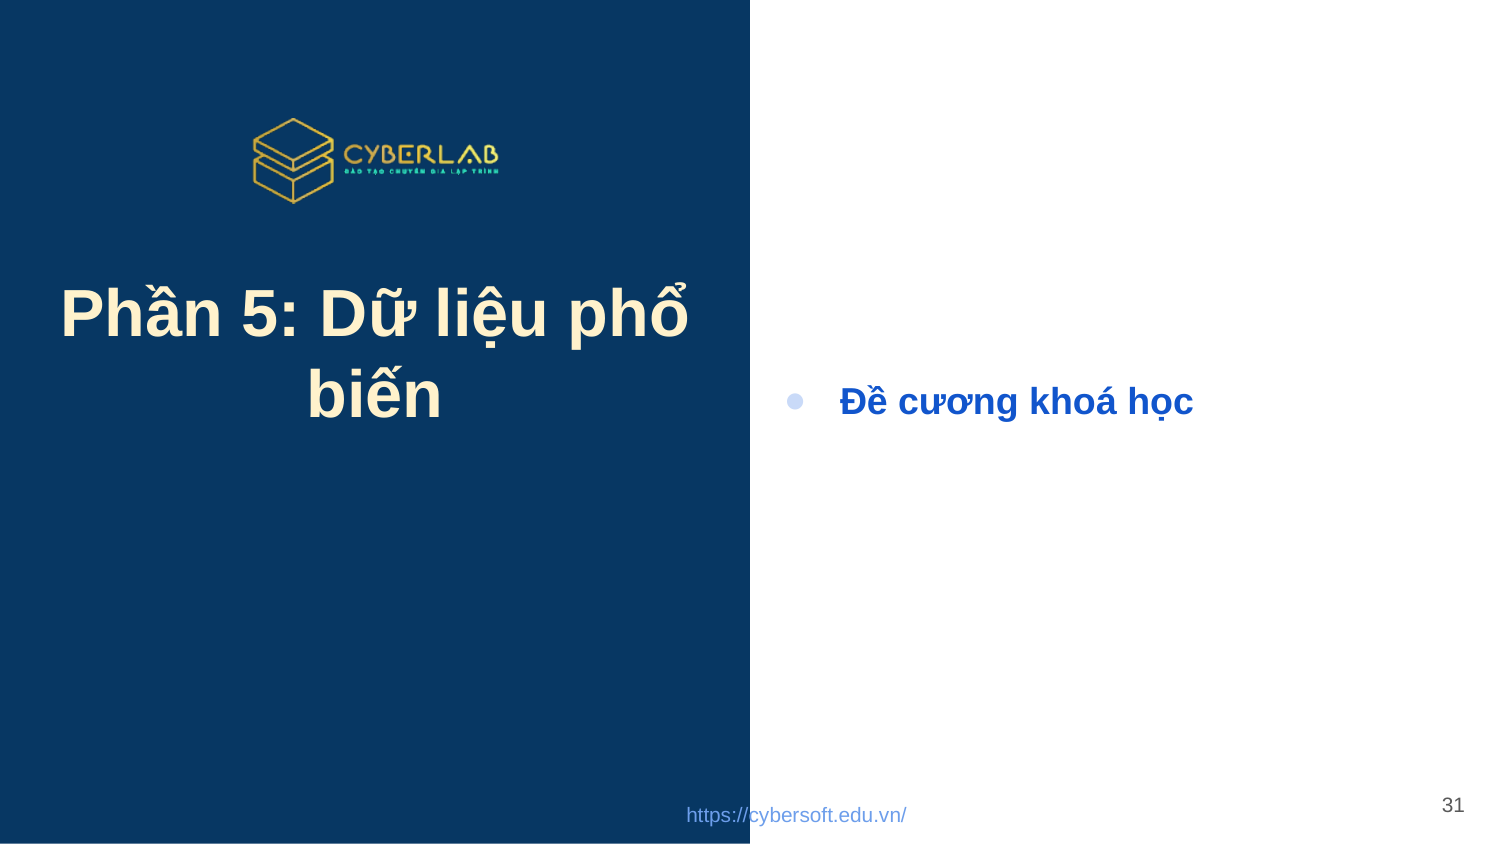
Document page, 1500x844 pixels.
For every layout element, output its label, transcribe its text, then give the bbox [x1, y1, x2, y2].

slide_number 31 [1389, 782, 1480, 830]
list Đề cương khoá học [750, 118, 1480, 725]
picture [239, 118, 511, 202]
title Phần 5: Dữ liệu phổ biến [43, 202, 708, 446]
